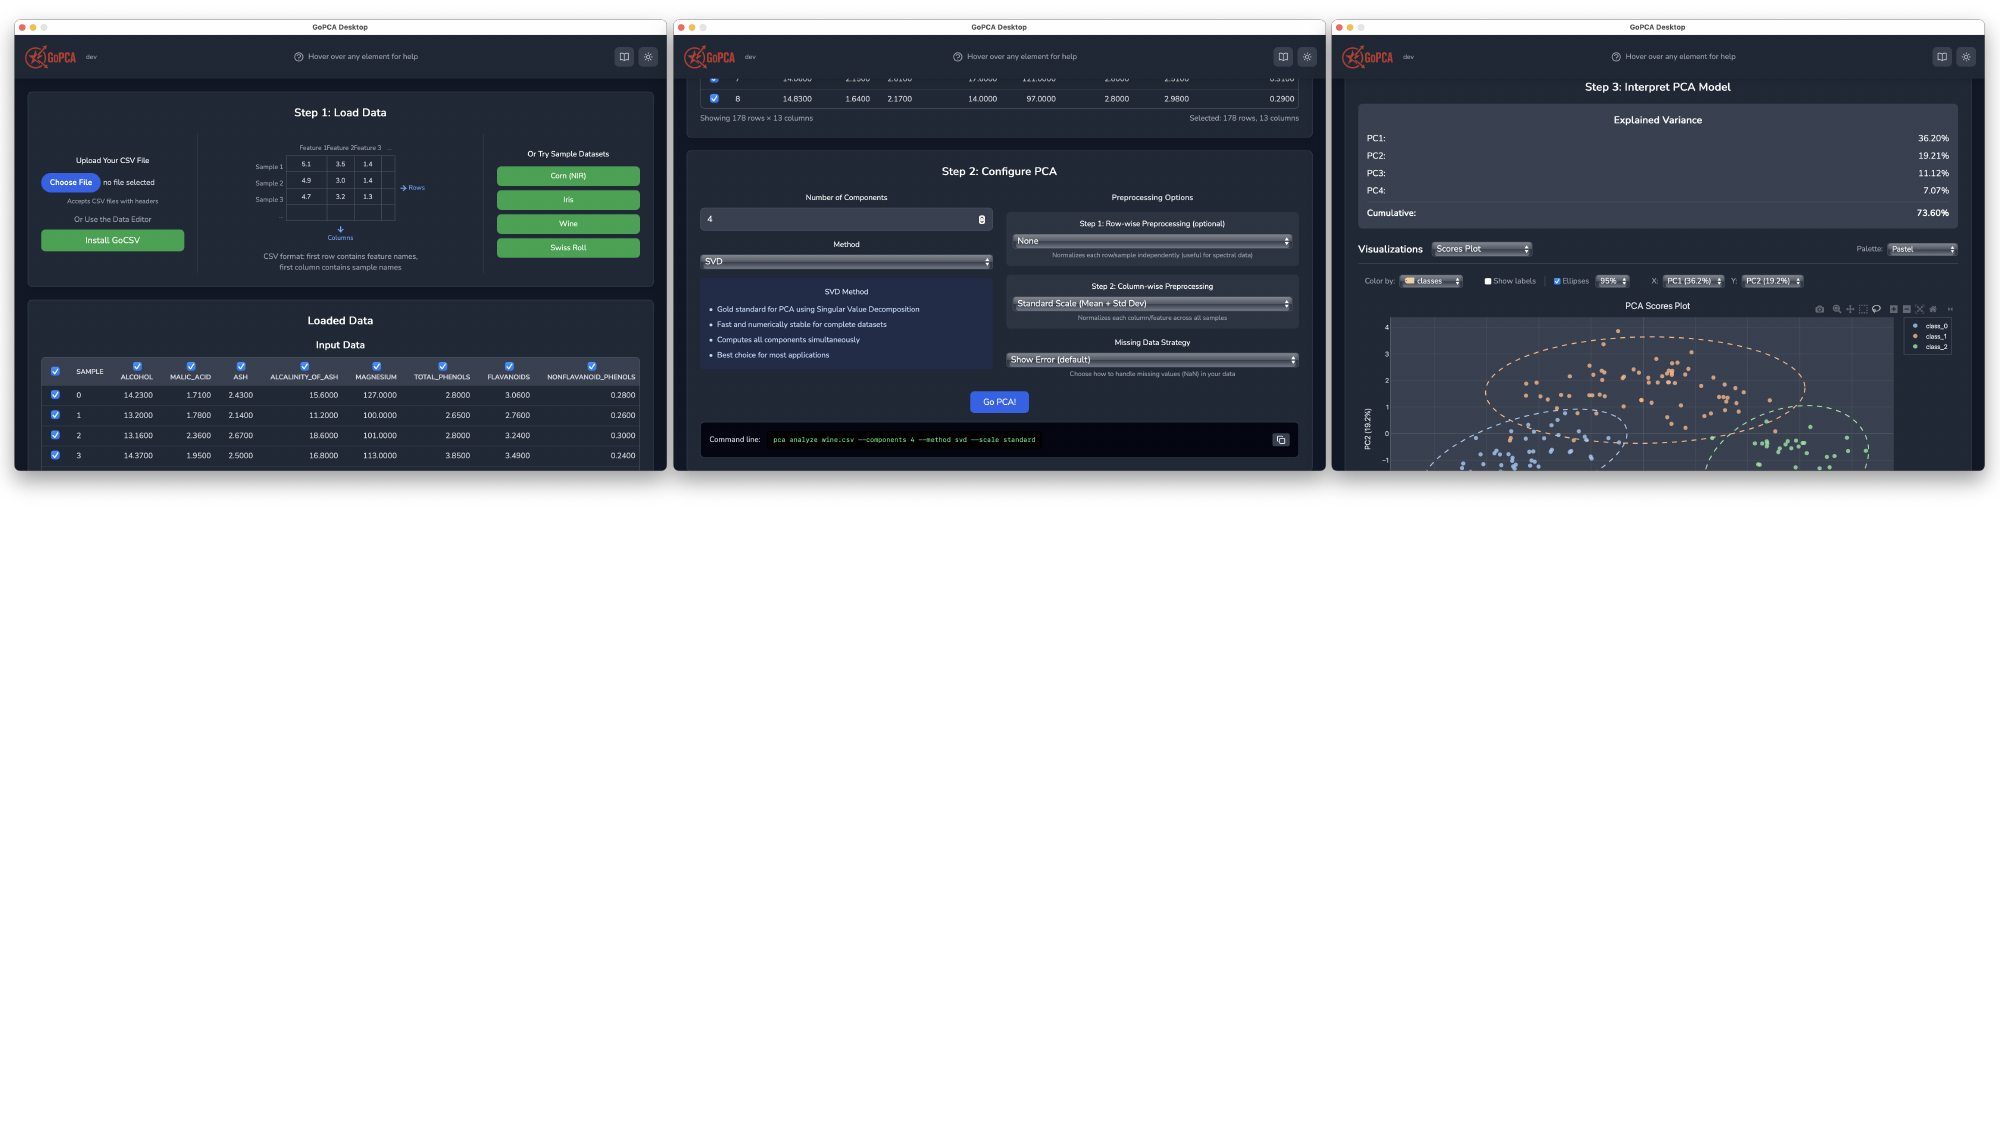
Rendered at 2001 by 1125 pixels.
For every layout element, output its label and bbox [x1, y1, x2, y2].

picture [0, 0, 2000, 511]
